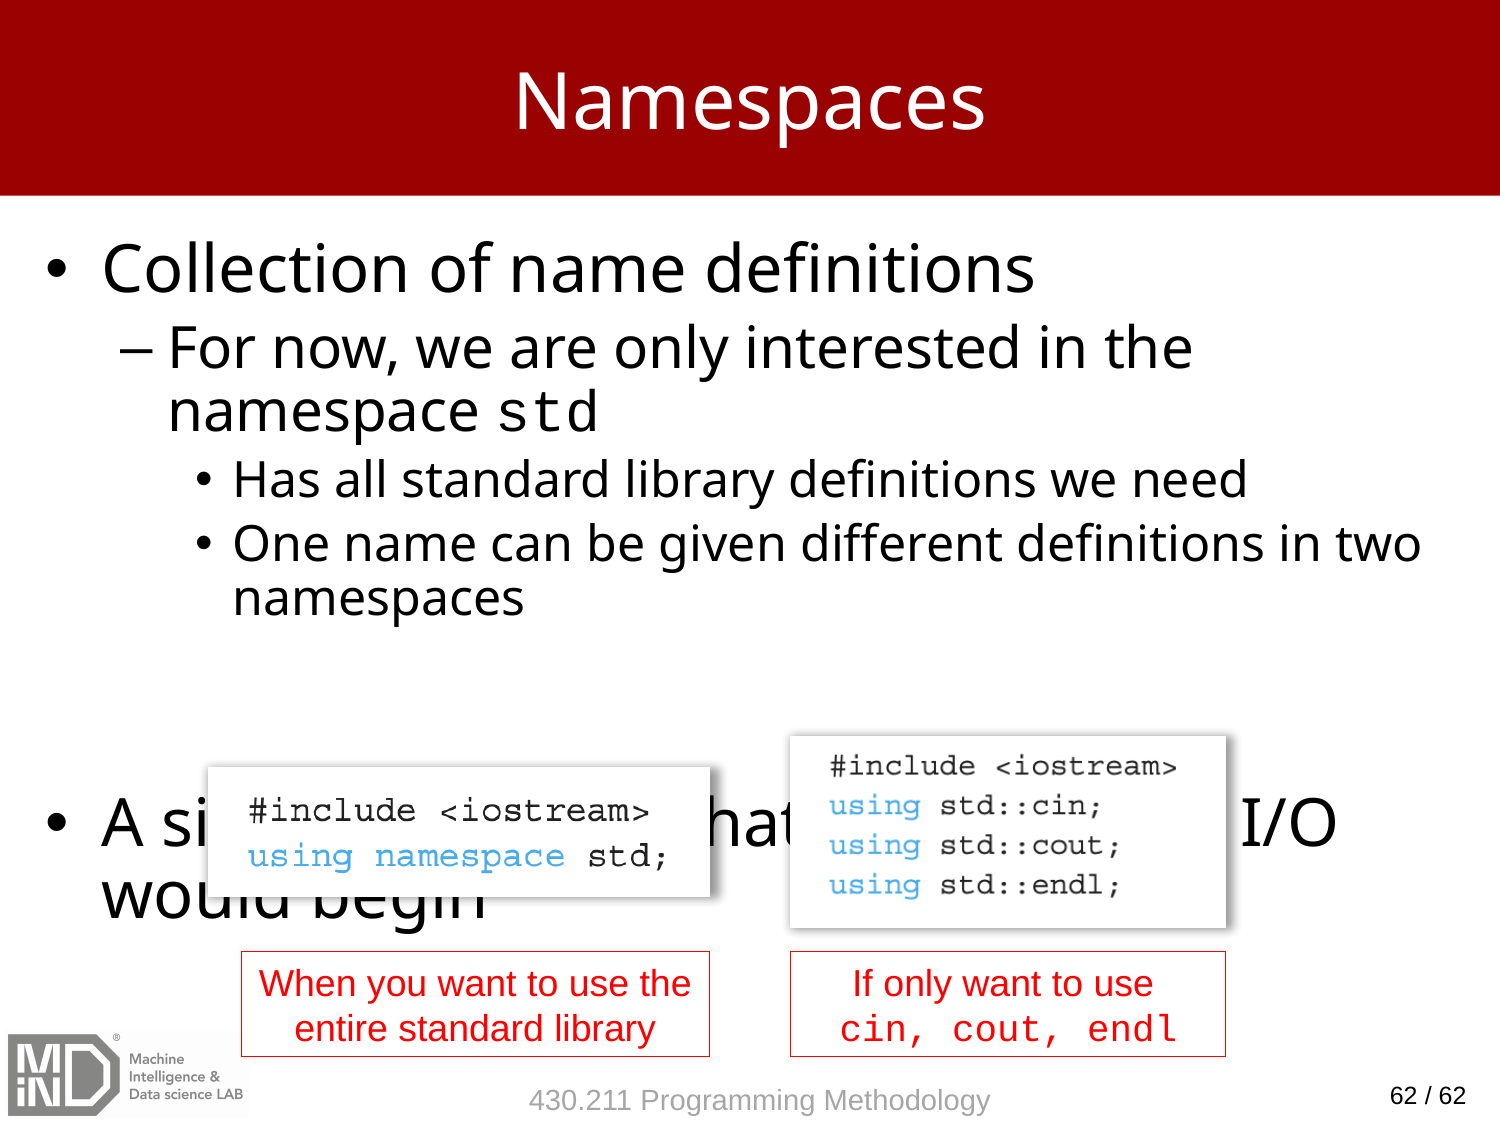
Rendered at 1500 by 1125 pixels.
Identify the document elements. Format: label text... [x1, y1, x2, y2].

picture [790, 735, 1227, 929]
list Collection of name definitions For now, we are only interested in the namespace std Has all standard library definitions we need One name can be given different definitions in two namespaces A simple program that uses console I/O would begin [30, 227, 1459, 1005]
picture [5, 1029, 249, 1119]
text_box When you want to use the entire standard library [241, 951, 710, 1057]
text_box If only want to use cin, cout, endl [790, 951, 1226, 1057]
picture [208, 767, 710, 897]
title Namespaces [0, 0, 1500, 196]
slide_number 62 / 62 [1144, 1064, 1482, 1125]
